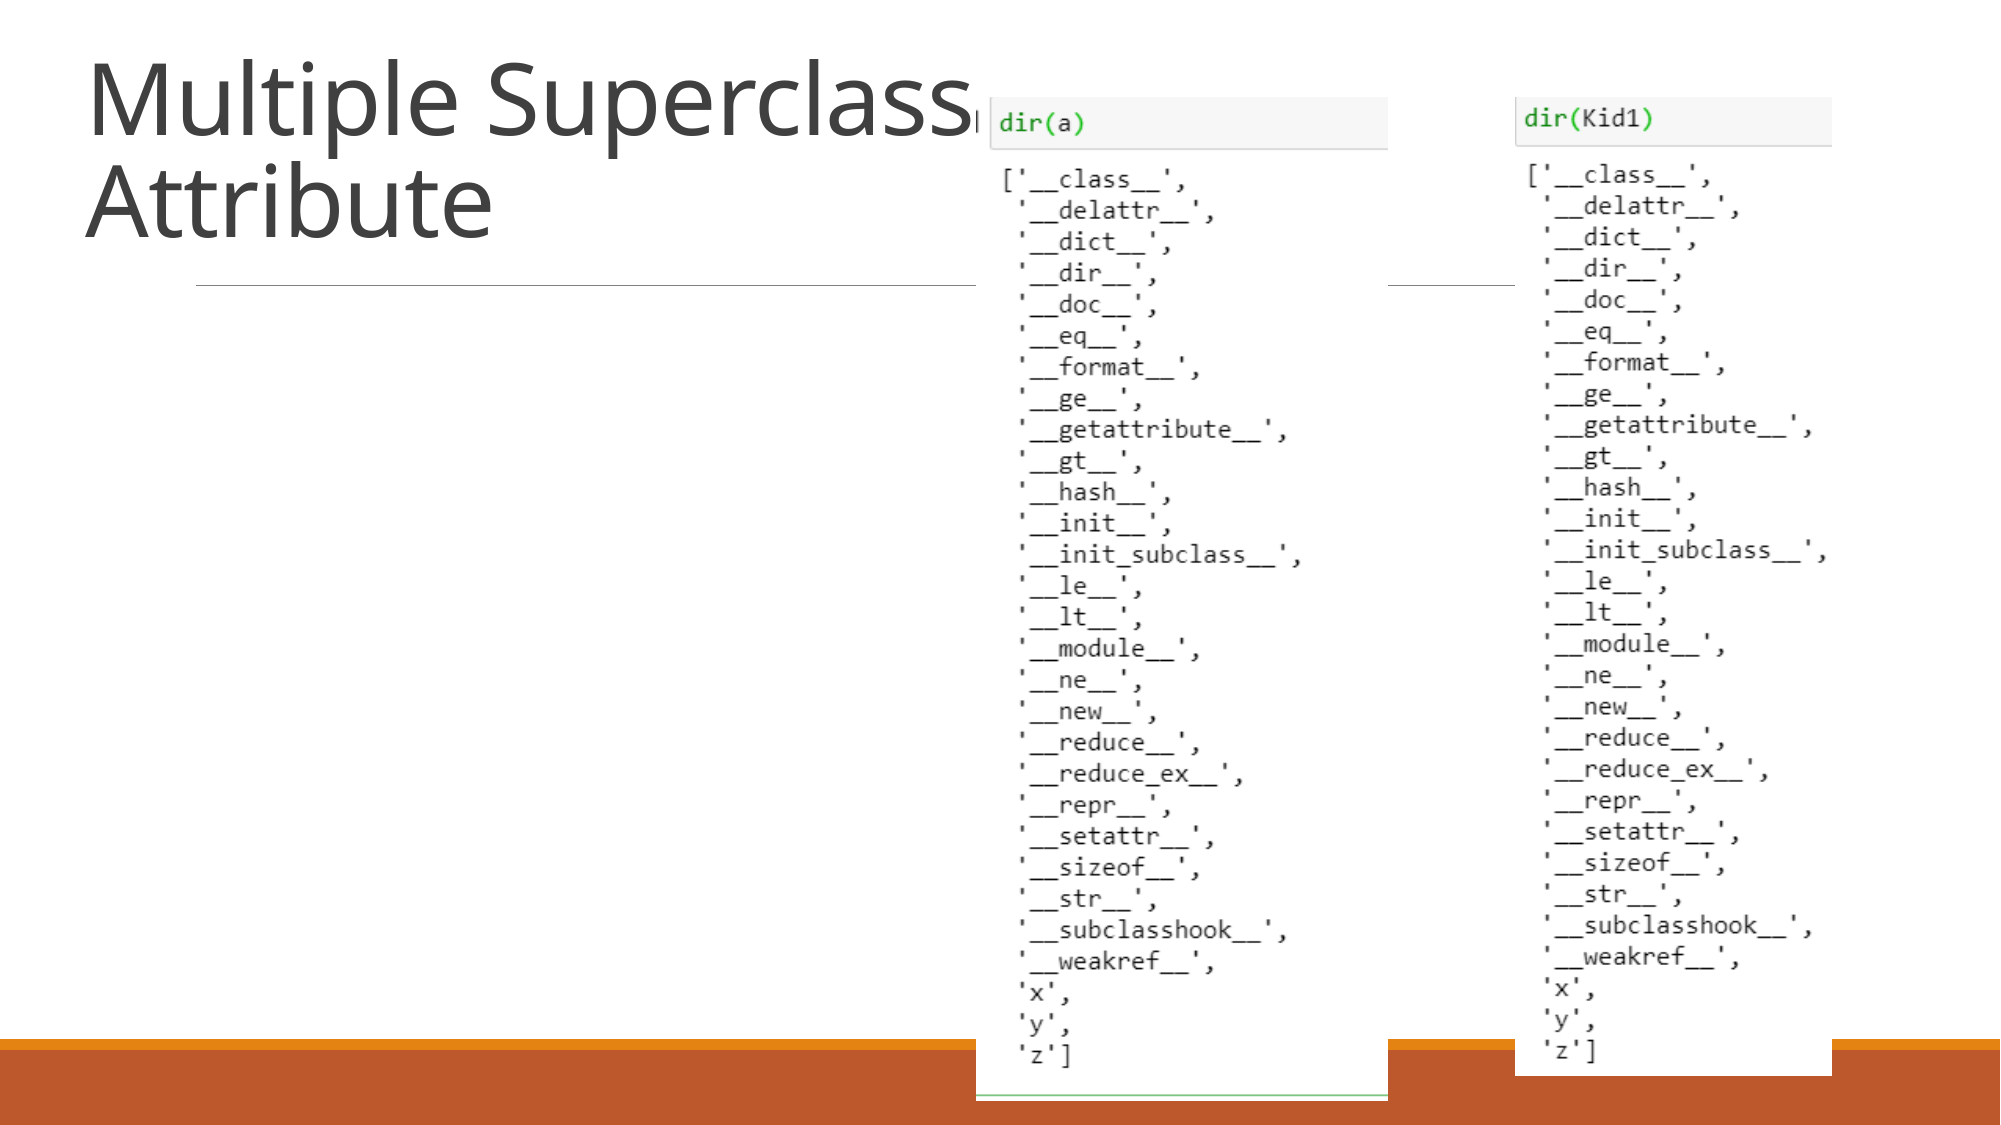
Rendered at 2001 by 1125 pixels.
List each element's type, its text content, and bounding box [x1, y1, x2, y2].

picture [1515, 97, 1832, 1077]
title Multiple Superclass Attribute [70, 27, 1721, 266]
picture [975, 97, 1388, 1102]
